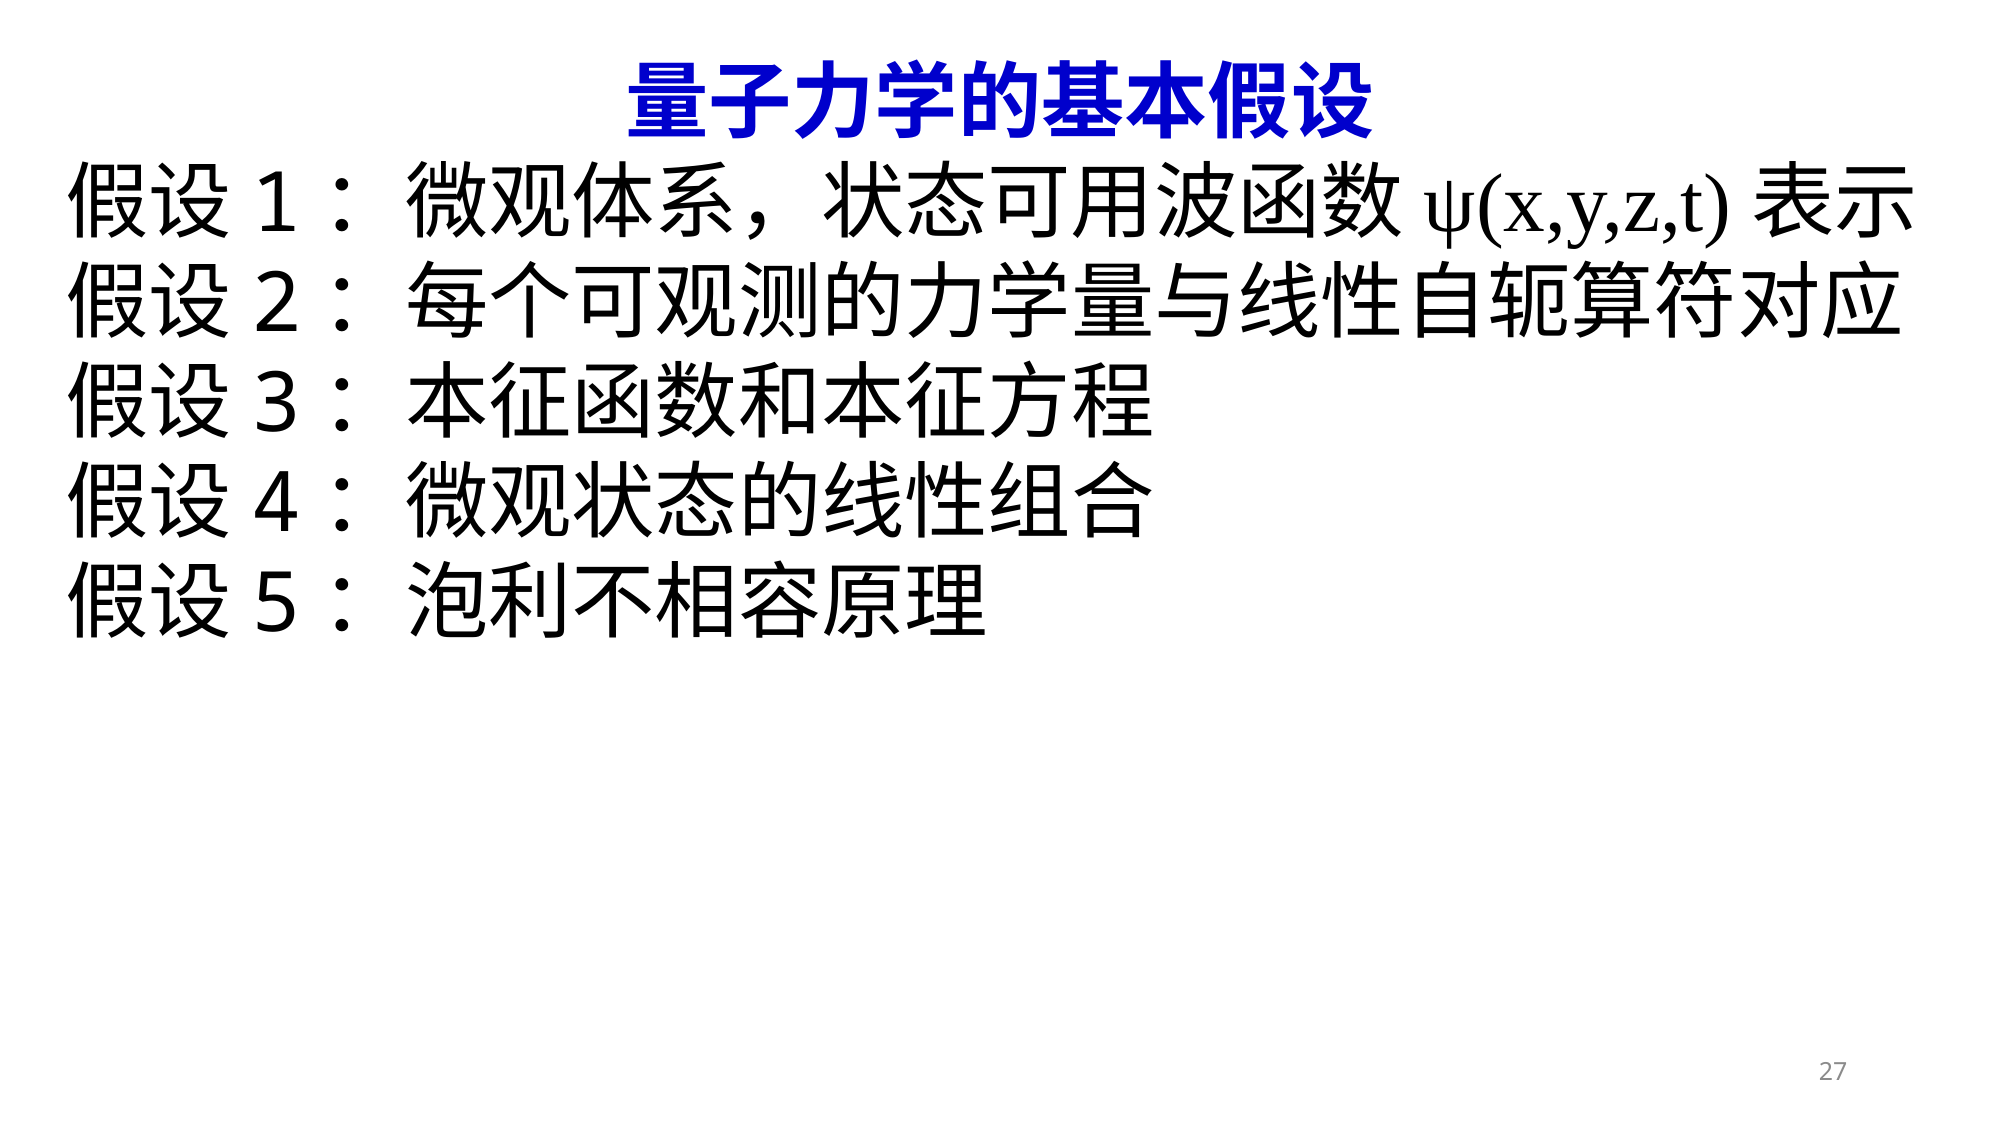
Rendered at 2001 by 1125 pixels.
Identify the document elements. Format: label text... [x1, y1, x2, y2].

text_box 量子力学的基本假设 假设1：微观体系，状态可用波函数ψ(x,y,z,t)表示 假设2：每个可观测的力学量与线性自轭算符对应 假设3：本征函数和本征方程 假设4：微观状态的线性组合 假设5：泡利不相容原理 [50, 40, 1950, 655]
slide_number 27 [1412, 1042, 1863, 1103]
